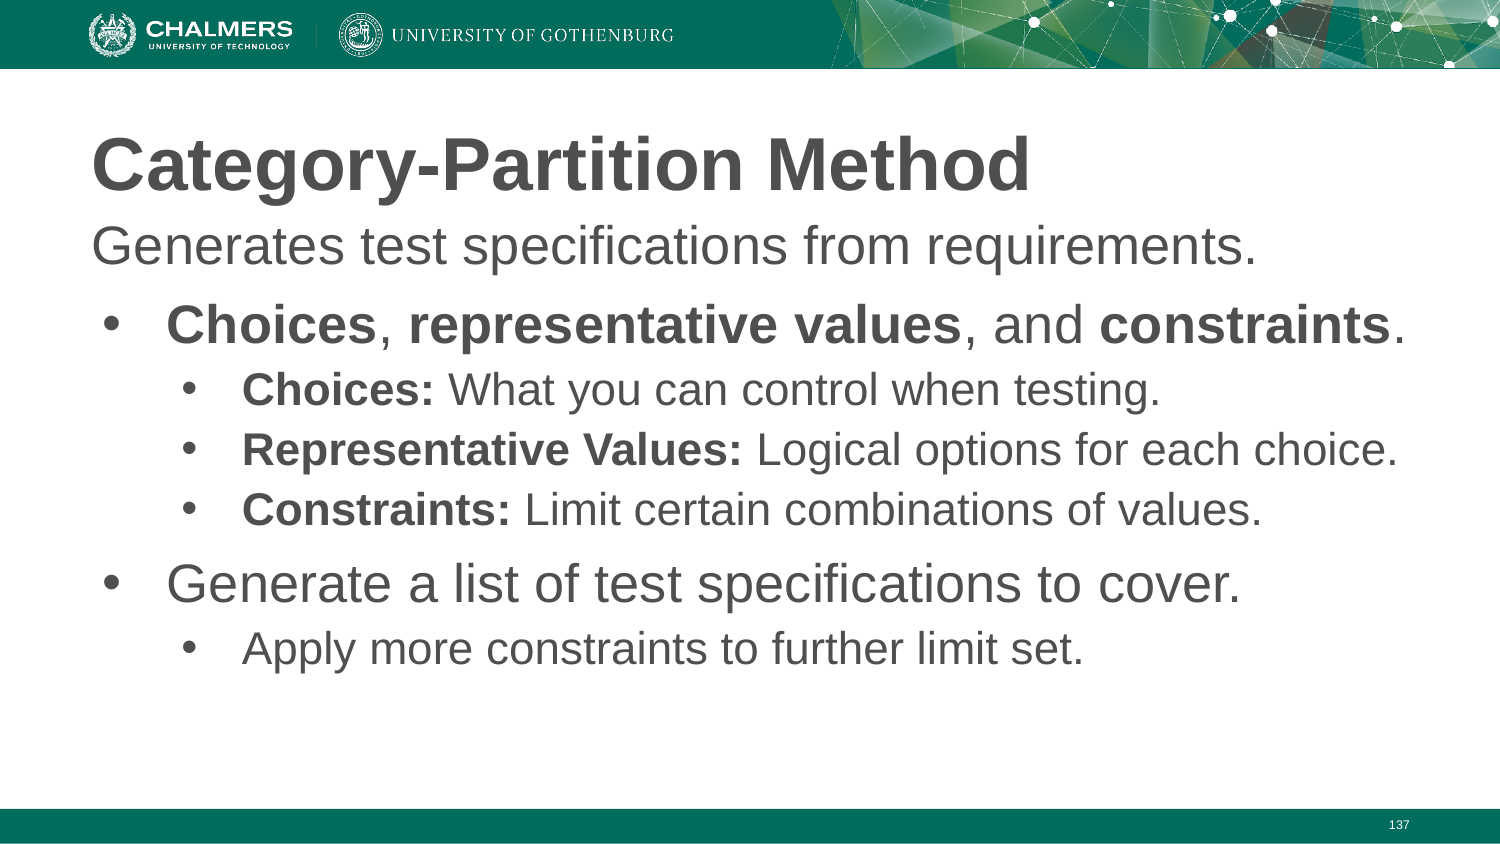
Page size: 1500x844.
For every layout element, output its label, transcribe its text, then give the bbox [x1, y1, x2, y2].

title Category-Partition Method [76, 100, 1425, 210]
picture [64, 0, 696, 85]
slide_number 137 [1074, 809, 1425, 844]
picture [759, 0, 1500, 68]
list Generates test specifications from requirements. Choices, representative values, and constraints. Choices: What you can control when testing. Representative Values: Logical options for each choice. Constraints: Limit certain combinations of values. Generate a list of test specifications to cover. Apply more constraints to further limit set. [76, 210, 1425, 782]
